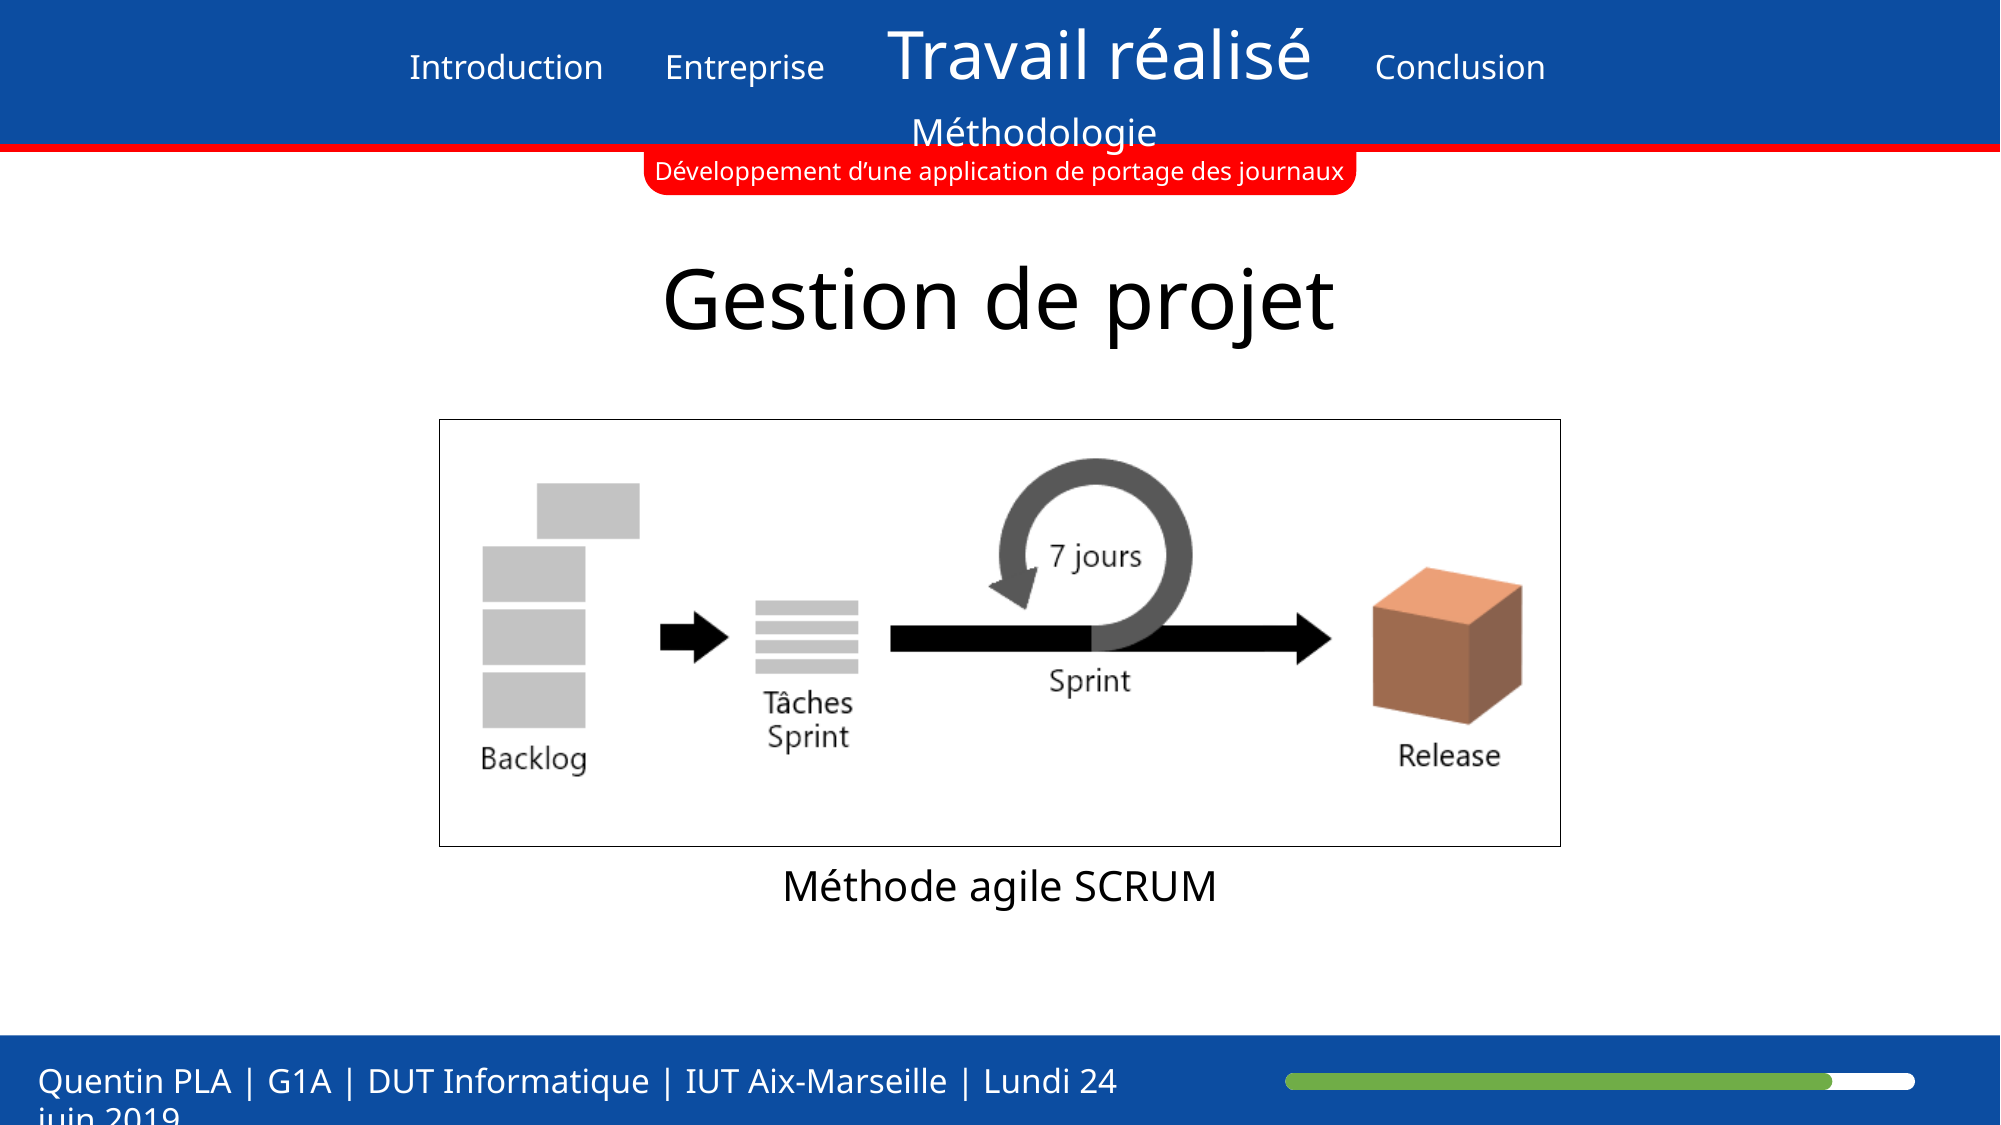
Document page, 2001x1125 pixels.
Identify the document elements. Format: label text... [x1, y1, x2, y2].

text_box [439, 419, 1561, 919]
text_box Introduction Entreprise Travail réalisé Conclusion [79, 5, 1921, 100]
text_box Méthodologie [896, 101, 1537, 161]
text_box Gestion de projet [626, 239, 1372, 354]
